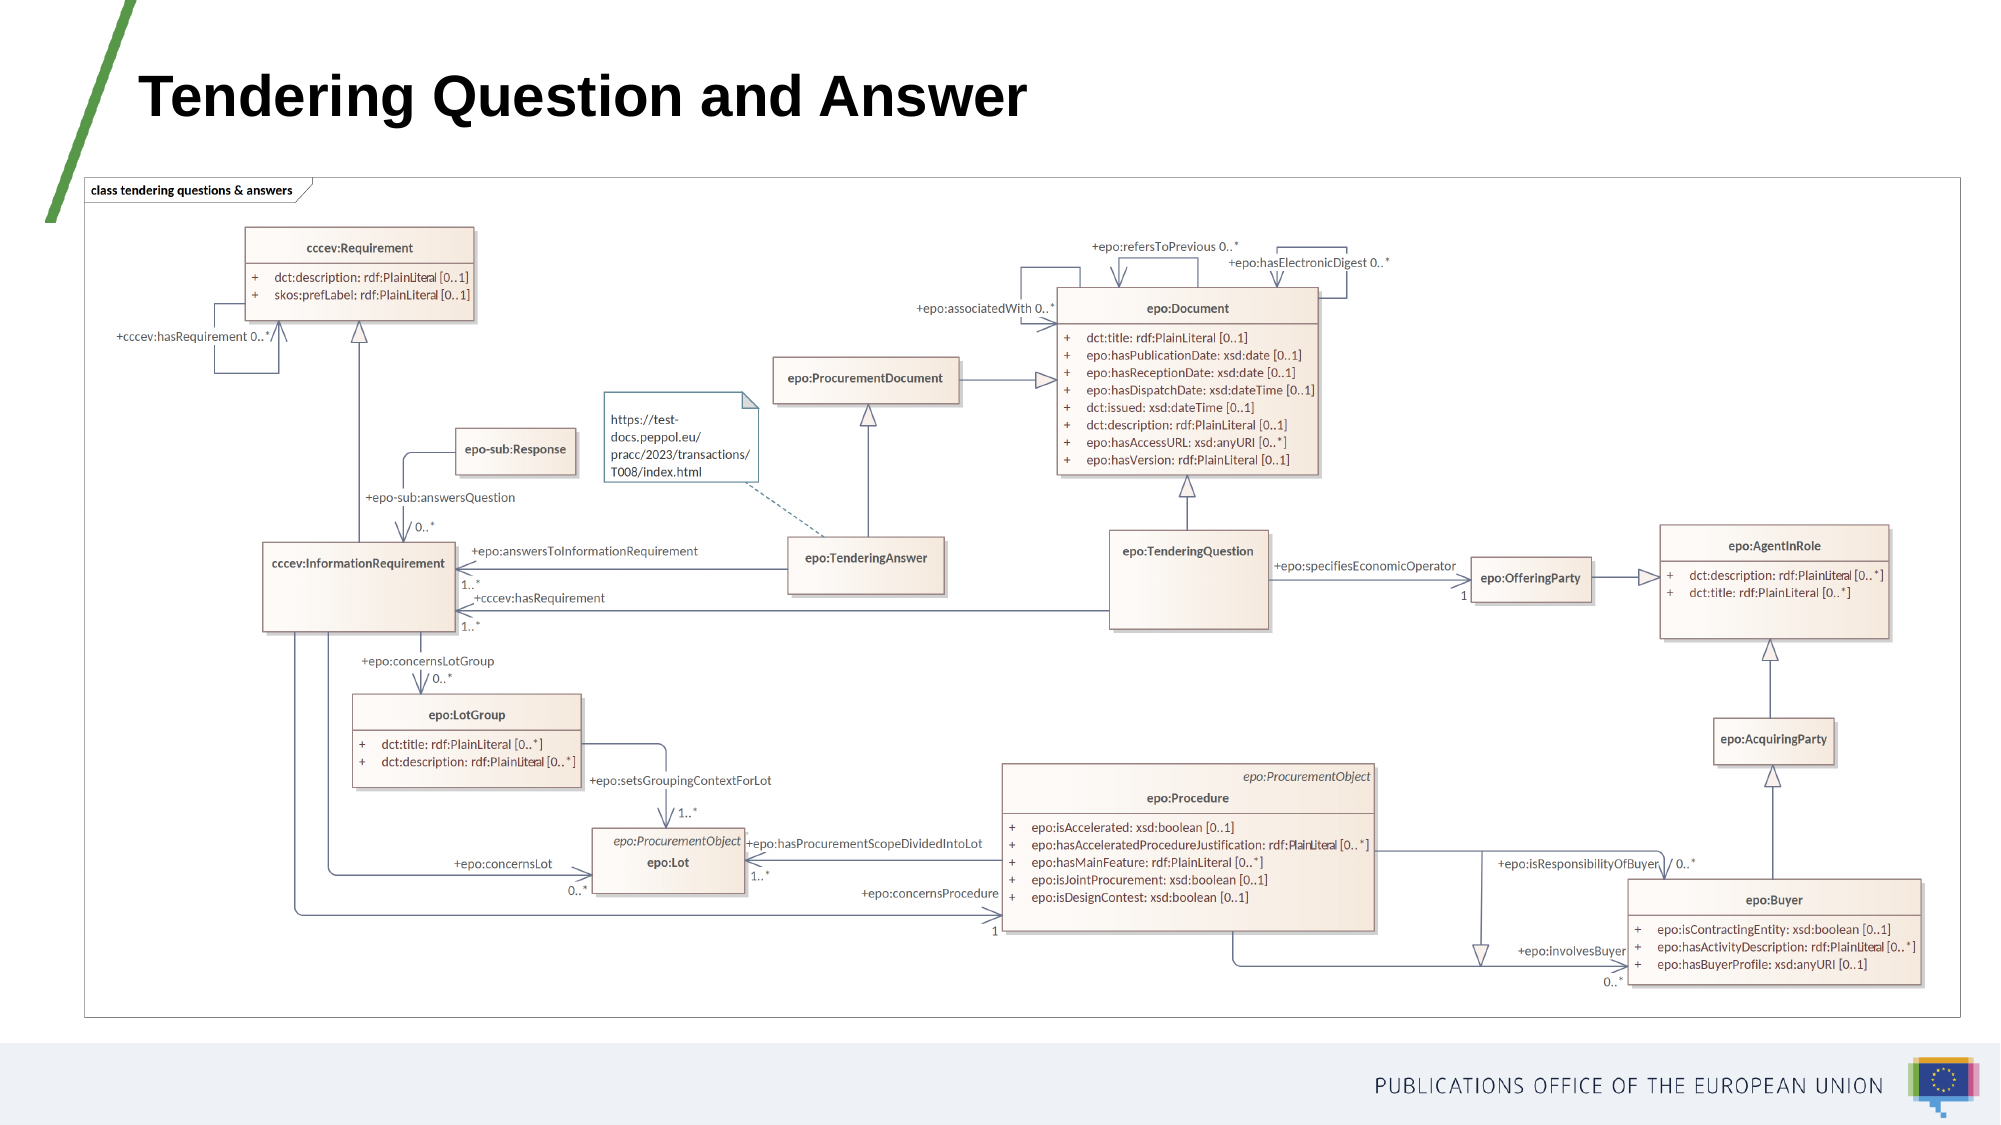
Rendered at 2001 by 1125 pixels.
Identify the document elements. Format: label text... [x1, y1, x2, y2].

picture [0, 0, 2001, 1125]
text_box Tendering Question and Answer [138, 31, 1861, 130]
